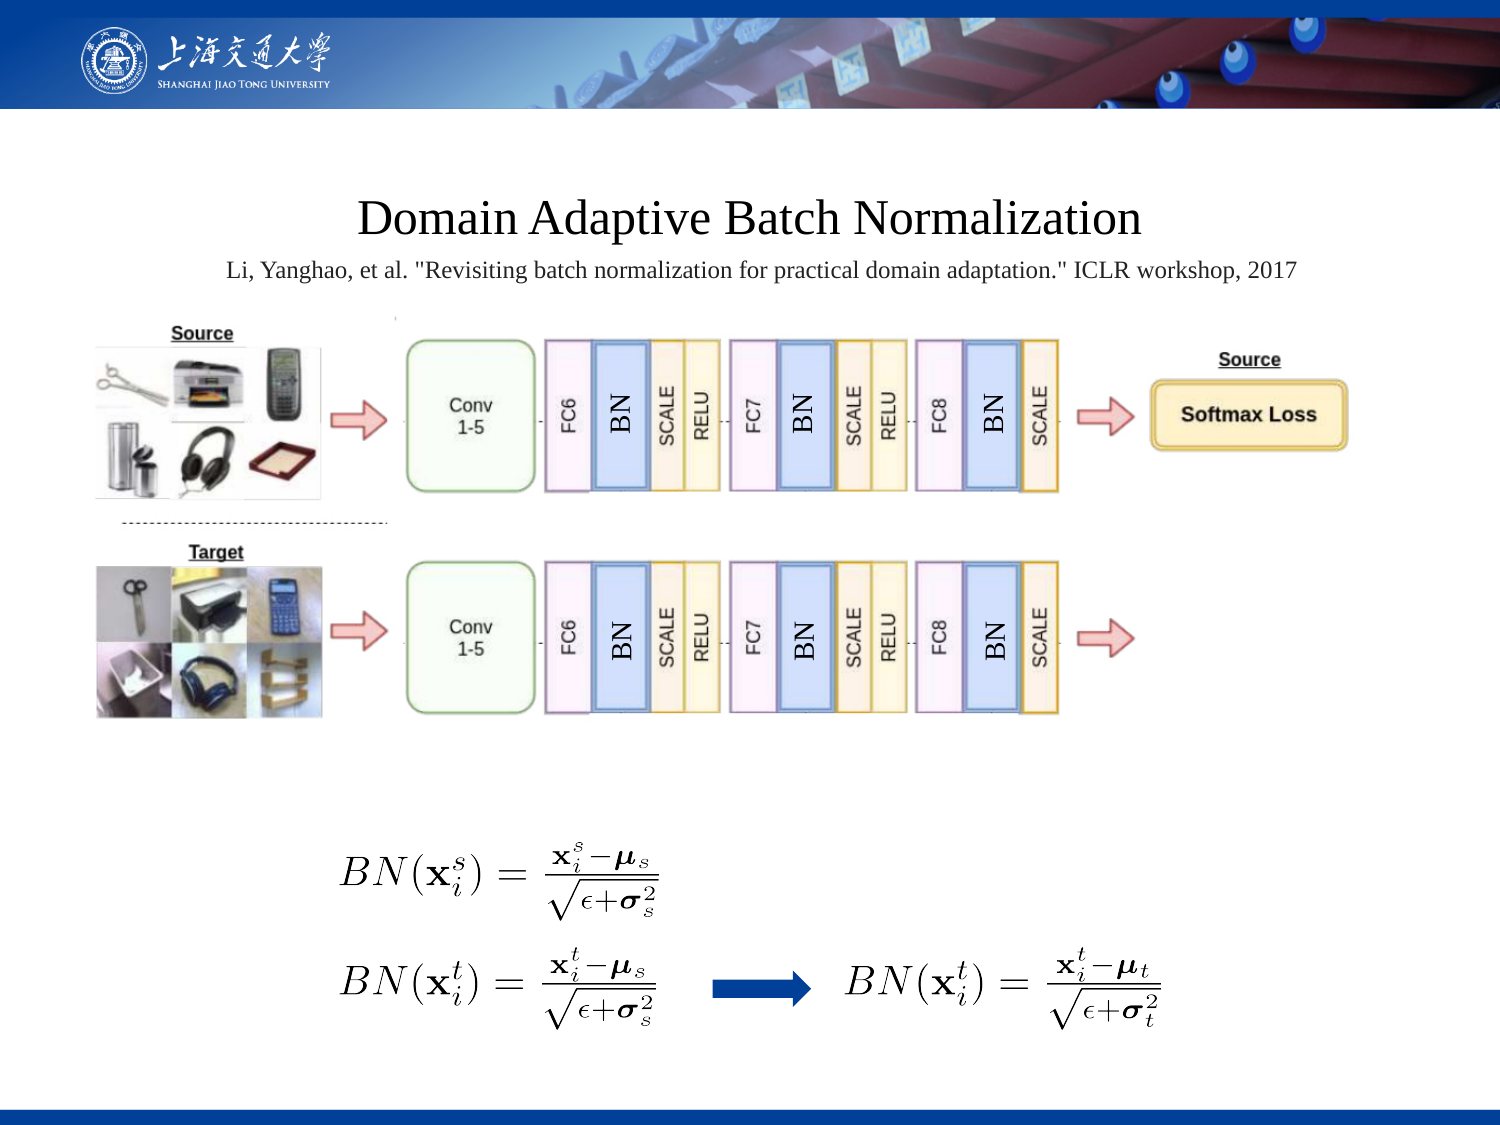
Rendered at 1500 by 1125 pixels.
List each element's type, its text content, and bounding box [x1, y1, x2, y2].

picture [339, 842, 659, 921]
picture [844, 947, 1161, 1030]
text_box Li, Yanghao, et al. "Revisiting batch normalization for practical domain adaptation." ICLR workshop, 2017 [211, 246, 1343, 291]
text_box [711, 968, 813, 1010]
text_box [75, 298, 1377, 764]
picture [0, 18, 1500, 109]
picture [339, 947, 656, 1030]
text_box Domain Adaptive Batch Normalization [342, 177, 1158, 246]
